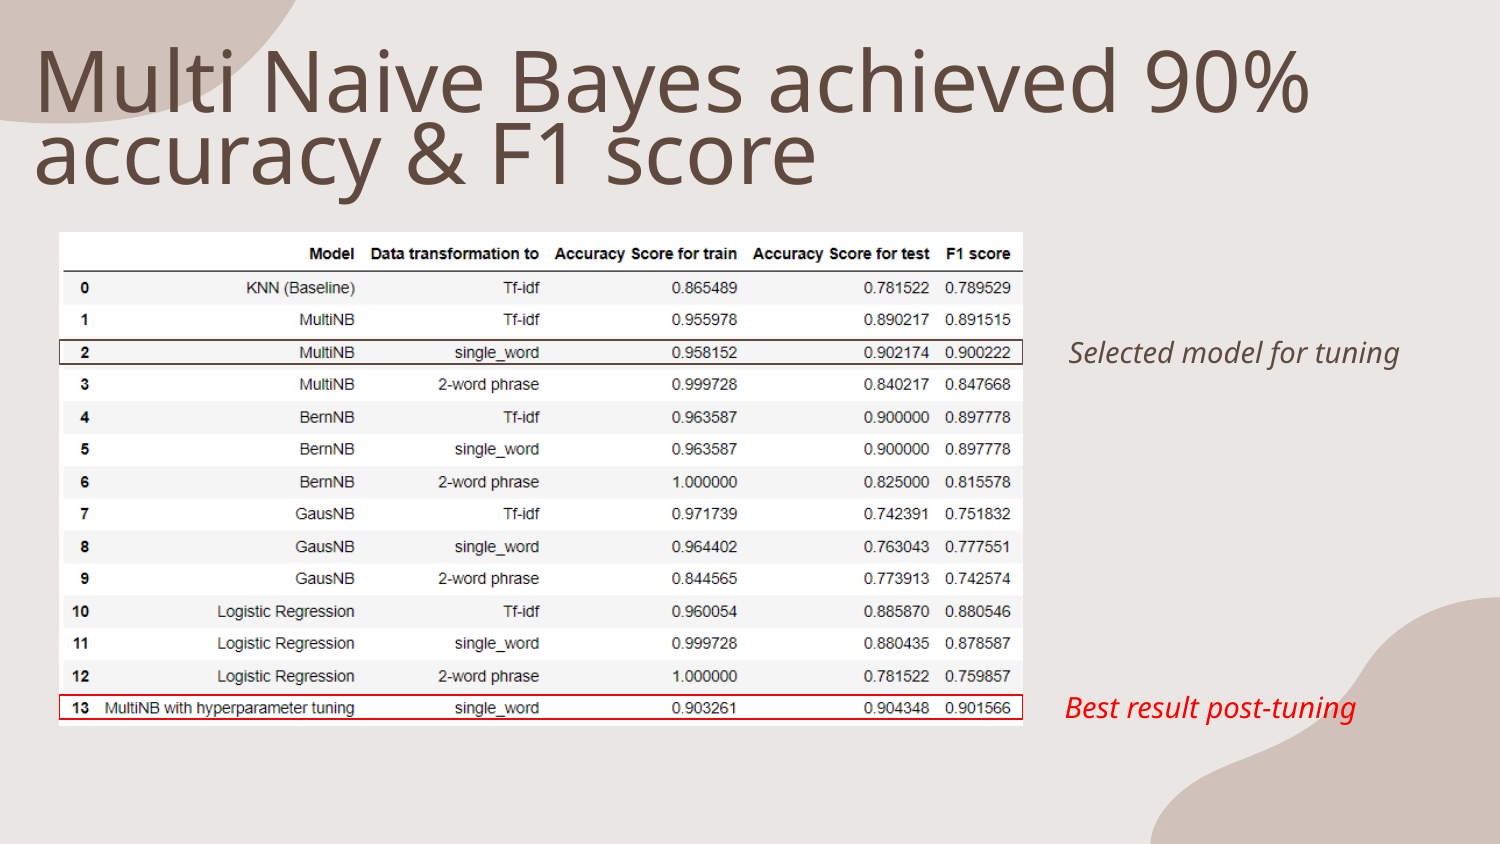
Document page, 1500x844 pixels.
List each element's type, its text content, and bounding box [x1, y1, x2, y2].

picture [59, 232, 1023, 727]
text_box Selected model for tuning [1053, 319, 1449, 385]
text_box Best result post-tuning [1049, 674, 1472, 740]
title Multi Naive Bayes achieved 90% accuracy & F1 score [18, 40, 1496, 175]
